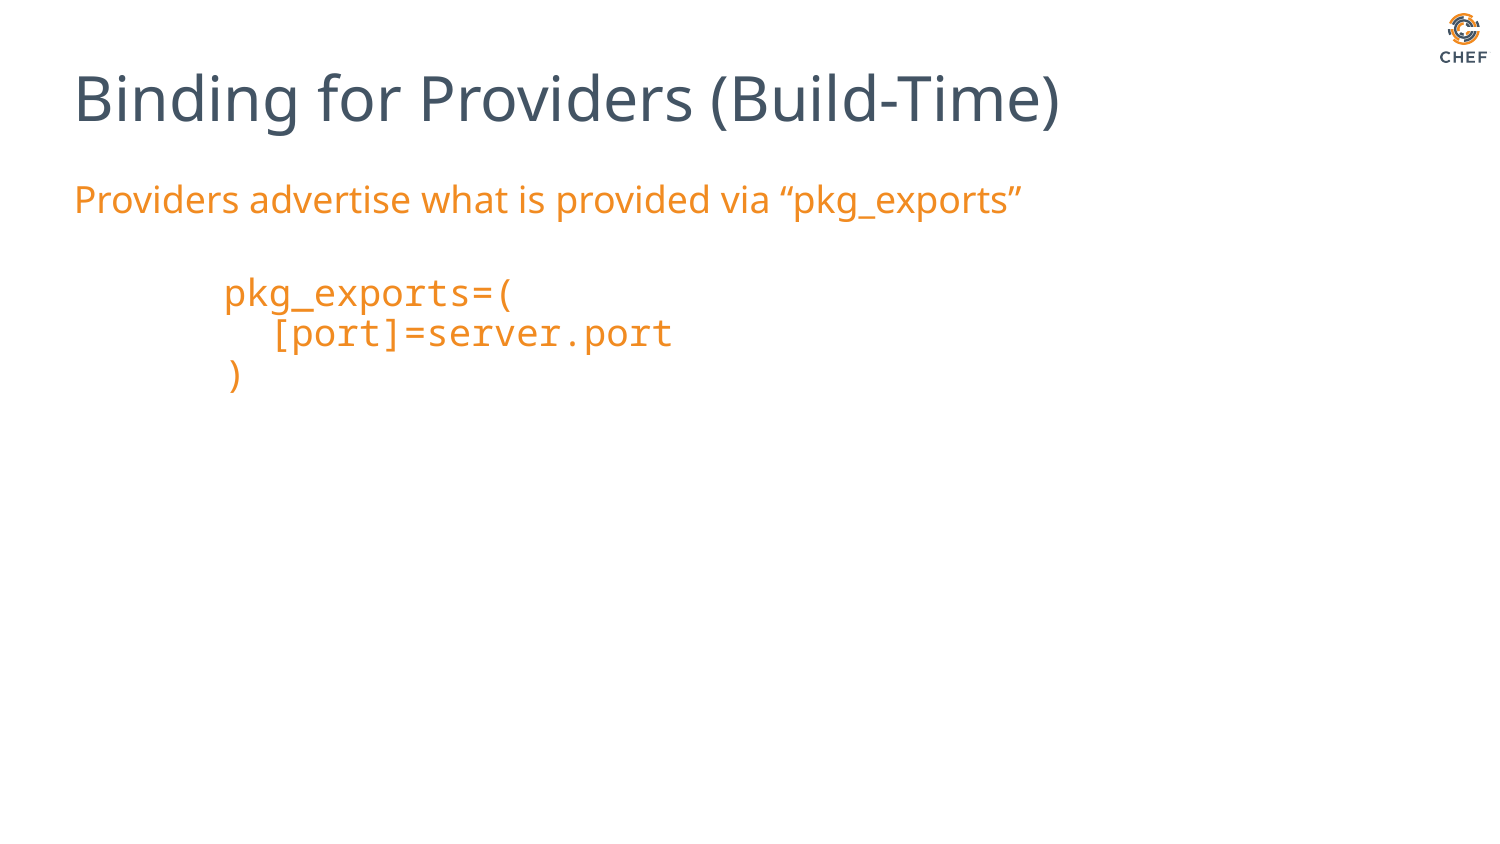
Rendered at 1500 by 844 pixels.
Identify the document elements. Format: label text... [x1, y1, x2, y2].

list Providers advertise what is provided via “pkg_exports” pkg_exports=( [port]=server.port ) [62, 169, 1438, 703]
picture [1440, 13, 1491, 63]
title Binding for Providers (Build-Time) [62, 56, 1438, 125]
